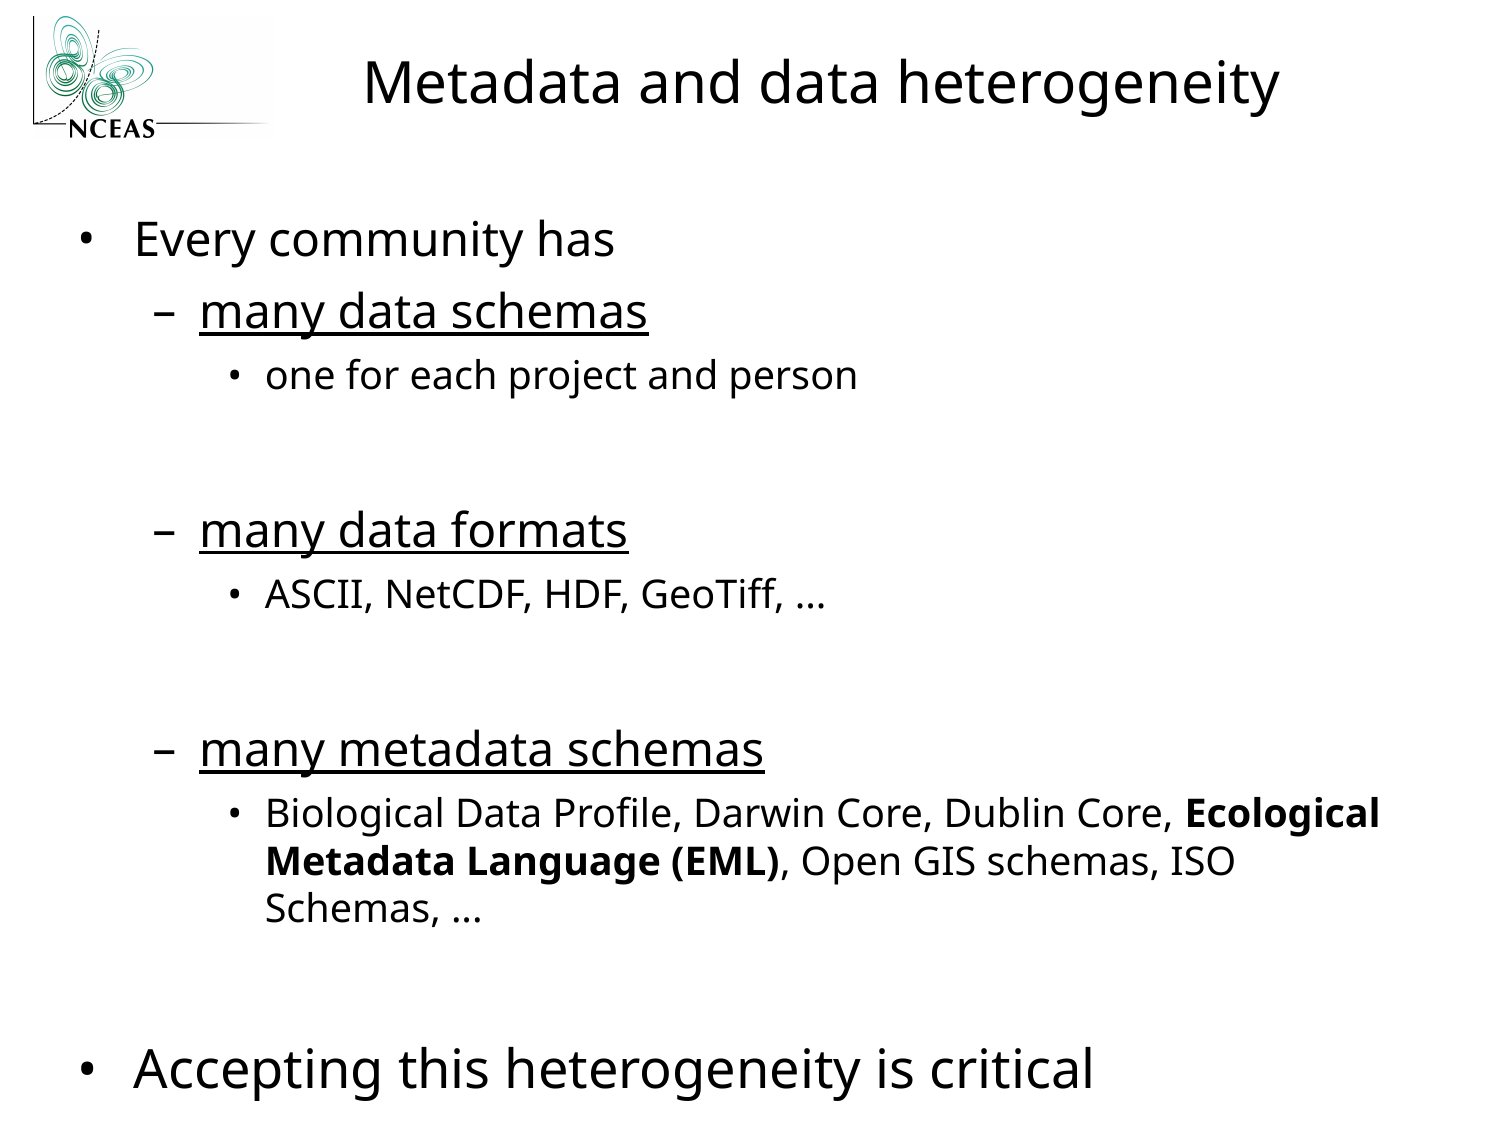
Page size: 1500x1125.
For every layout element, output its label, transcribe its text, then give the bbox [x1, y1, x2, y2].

picture [33, 16, 199, 138]
list Every community has many data schemas one for each project and person many data formats ASCII, NetCDF, HDF, GeoTiff, ... many metadata schemas Biological Data Profile, Darwin Core, Dublin Core, Ecological Metadata Language (EML), Open GIS schemas, ISO Schemas, ... Accepting this heterogeneity is critical [62, 200, 1438, 1125]
title Metadata and data heterogeneity [199, 0, 1456, 160]
